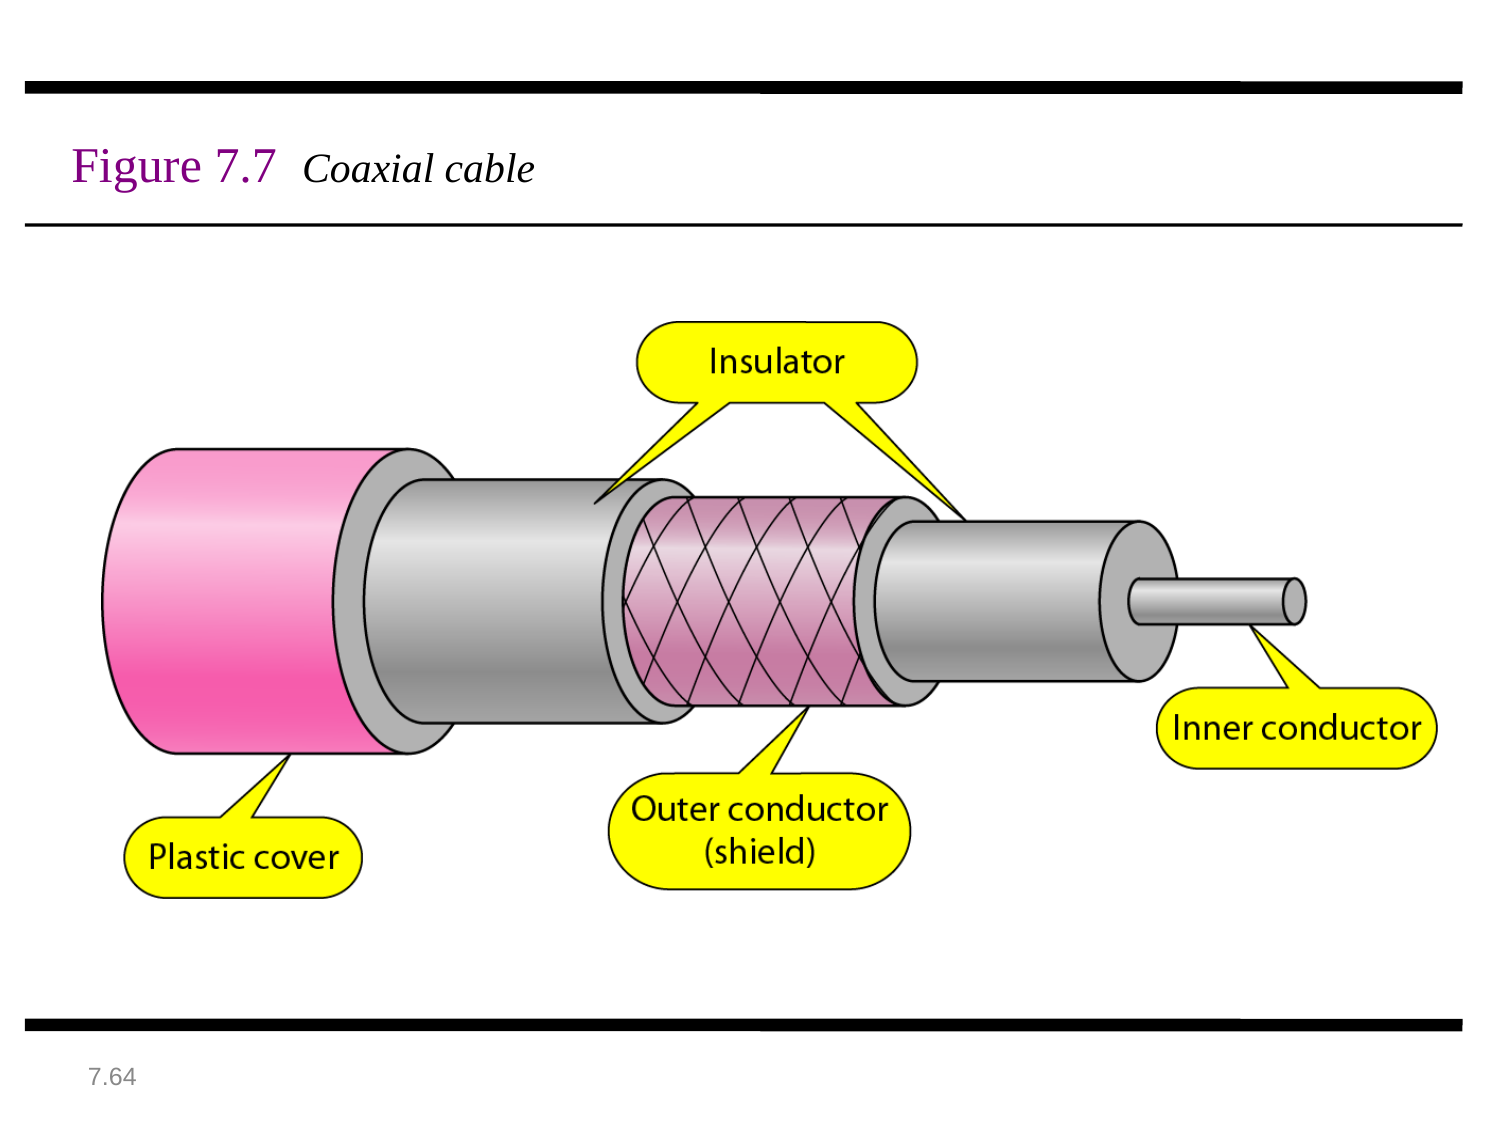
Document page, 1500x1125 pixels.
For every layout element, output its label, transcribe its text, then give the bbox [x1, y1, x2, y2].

slide_number 7.64 [87, 1060, 153, 1091]
picture [100, 320, 1438, 901]
text_box Figure 7.7 Coaxial cable [56, 124, 551, 200]
